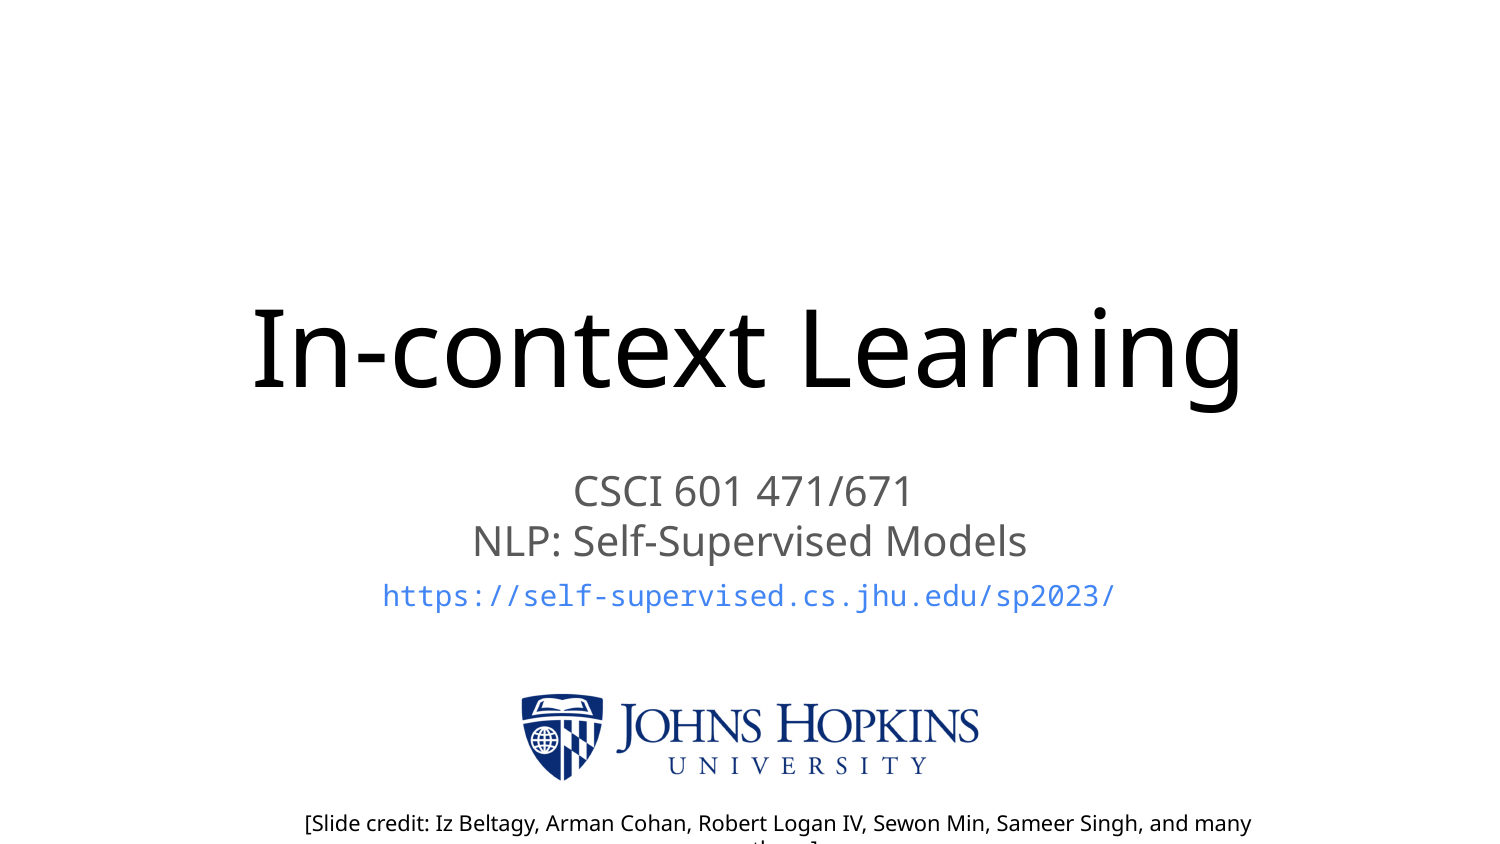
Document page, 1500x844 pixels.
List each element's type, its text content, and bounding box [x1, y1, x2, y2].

picture [511, 685, 989, 802]
title In-context Learning [51, 87, 1449, 425]
subtitle CSCI 601 471/671 NLP: Self-Supervised Models [51, 450, 1449, 581]
text_box [Slide credit: Iz Beltagy, Arman Cohan, Robert Logan IV, Sewon Min, Sameer Singh, and many others ] [272, 802, 1285, 844]
text_box https://self-supervised.cs.jhu.edu/sp2023/ [186, 569, 1314, 620]
